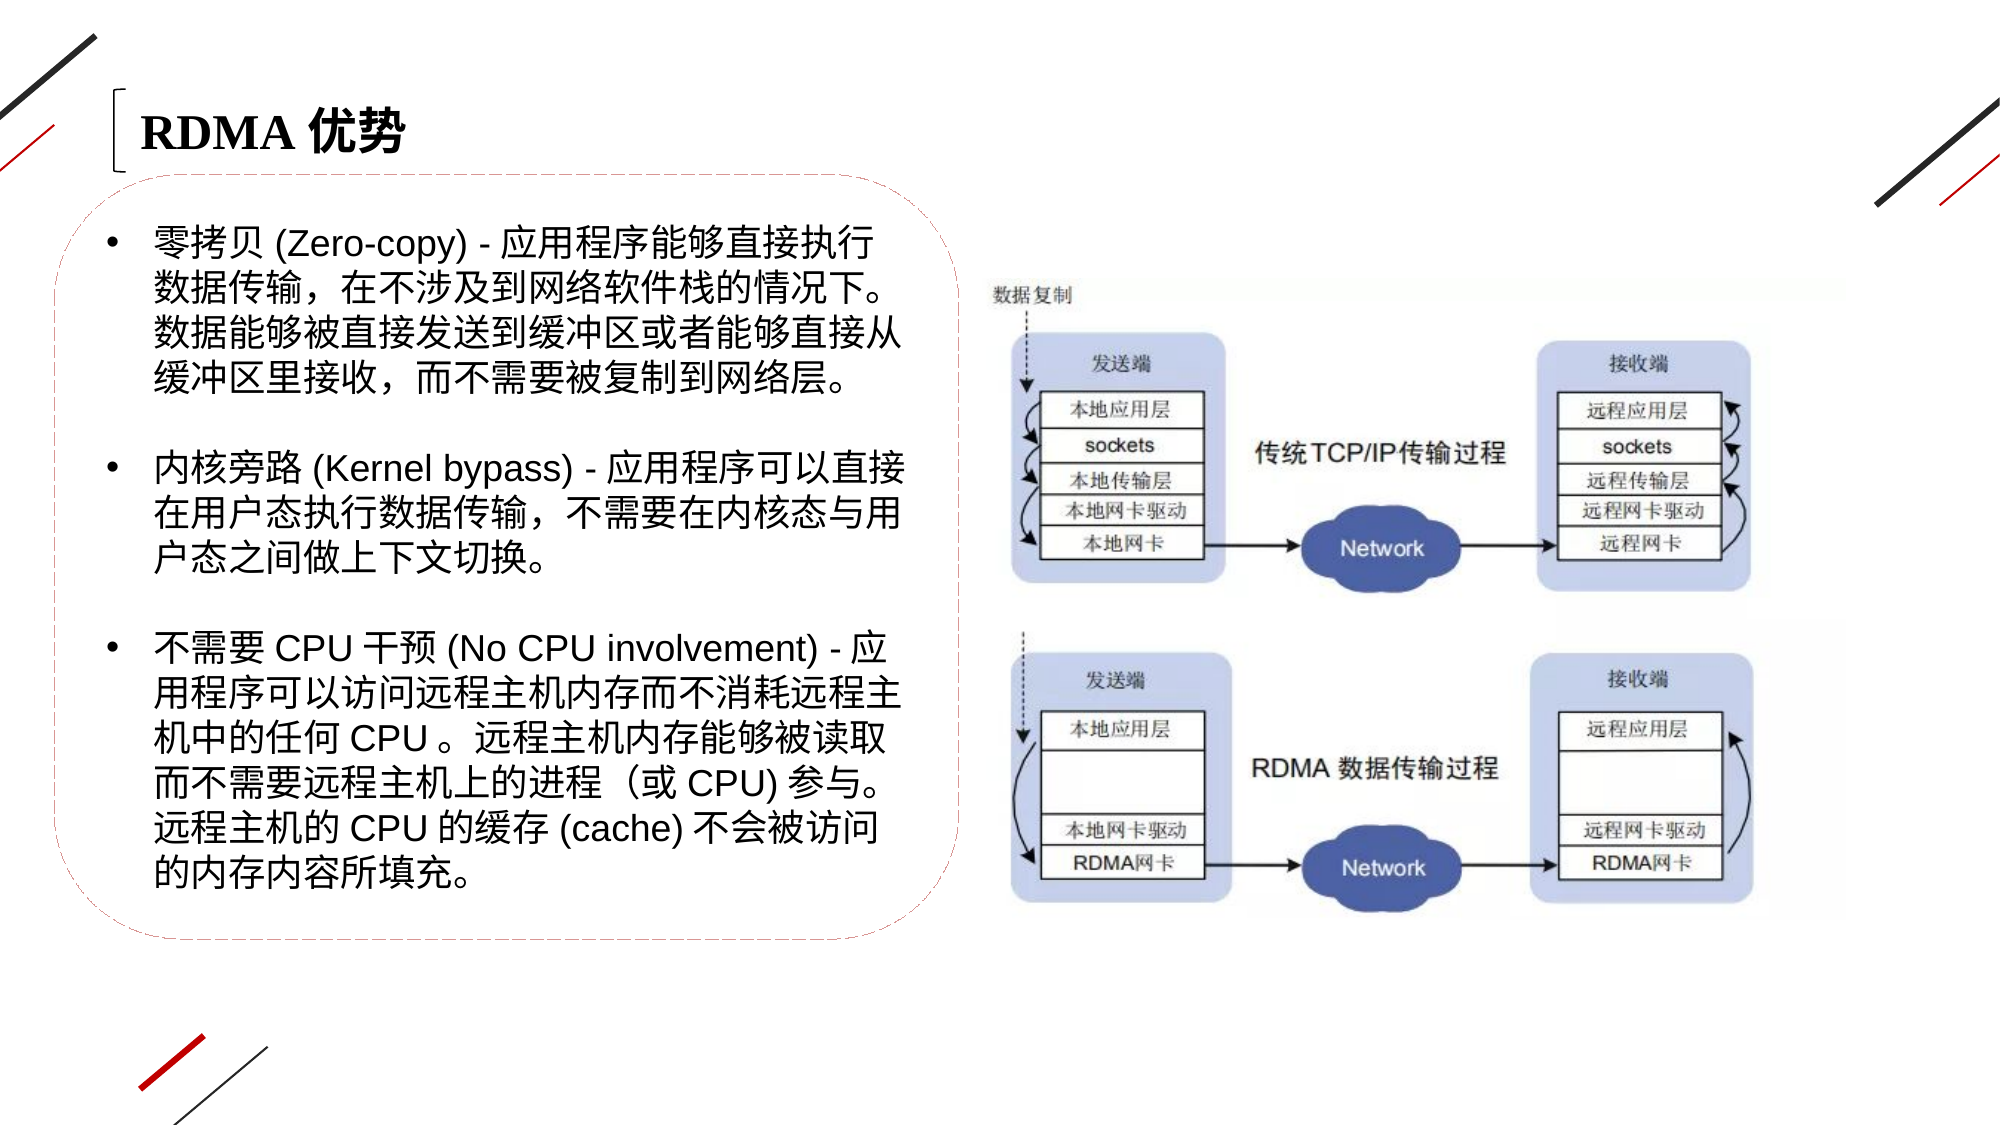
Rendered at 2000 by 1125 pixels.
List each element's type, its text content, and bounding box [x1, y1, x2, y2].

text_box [139, 1046, 268, 1125]
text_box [139, 1035, 205, 1046]
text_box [0, 124, 55, 179]
text_box RDMA优势 [126, 91, 475, 167]
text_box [0, 35, 96, 144]
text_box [1875, 97, 2000, 206]
text_box 零拷贝(Zero-copy) -应用程序能够直接执行数据传输，在不涉及到网络软件栈的情况下。数据能够被直接发送到缓冲区或者能够直接从缓冲区里接收，而不需要被复制到网络层。 内核旁路(Kernel bypass) -应用程序可以直接在用户态执行数据传输，不需要在内核态与用户态之间做上下文切换。 不需要CPU干预(No CPU involvement) -应用程序可以访问远程主机内存而不消耗远程主机中的任何CPU。远程主机内存能够被读取而不需要远程主机上的进程（或CPU)参与。远程主机的CPU的缓存(cache)不会被访问的内存内容所填充。 [54, 174, 957, 940]
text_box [1939, 151, 2000, 206]
picture [940, 278, 1846, 920]
text_box [113, 88, 126, 173]
